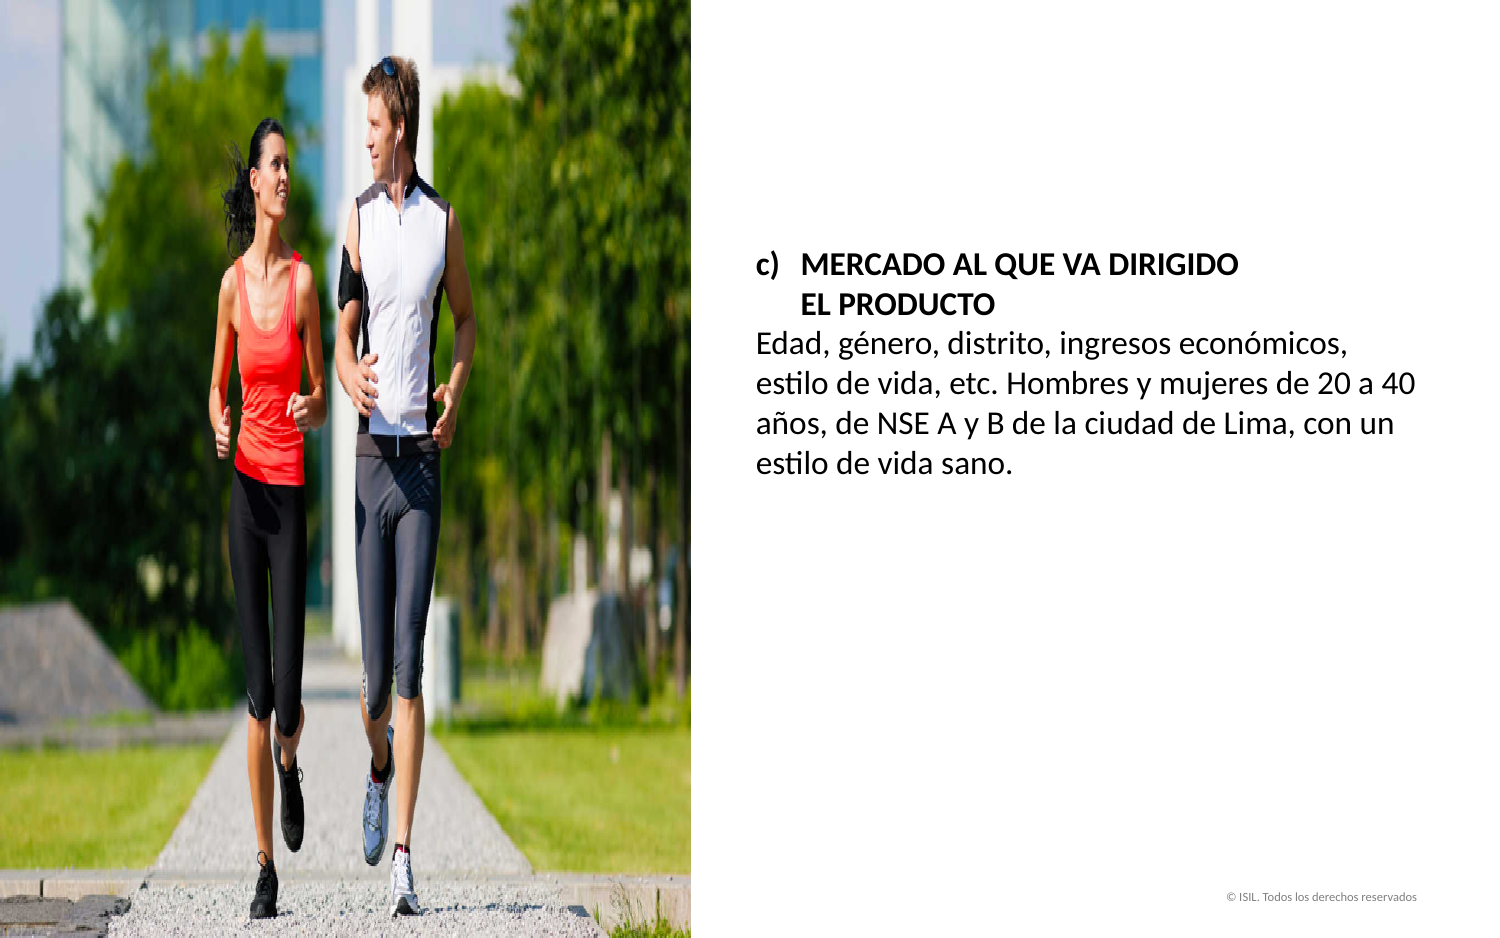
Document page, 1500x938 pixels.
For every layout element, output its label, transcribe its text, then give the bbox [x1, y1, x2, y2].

picture [0, 0, 692, 938]
text_box MERCADO AL QUE VA DIRIGIDO EL PRODUCTO Edad, género, distrito, ingresos económicos, estilo de vida, etc. Hombres y mujeres de 20 a 40 años, de NSE A y B de la ciudad de Lima, con un estilo de vida sano. [755, 241, 1426, 482]
